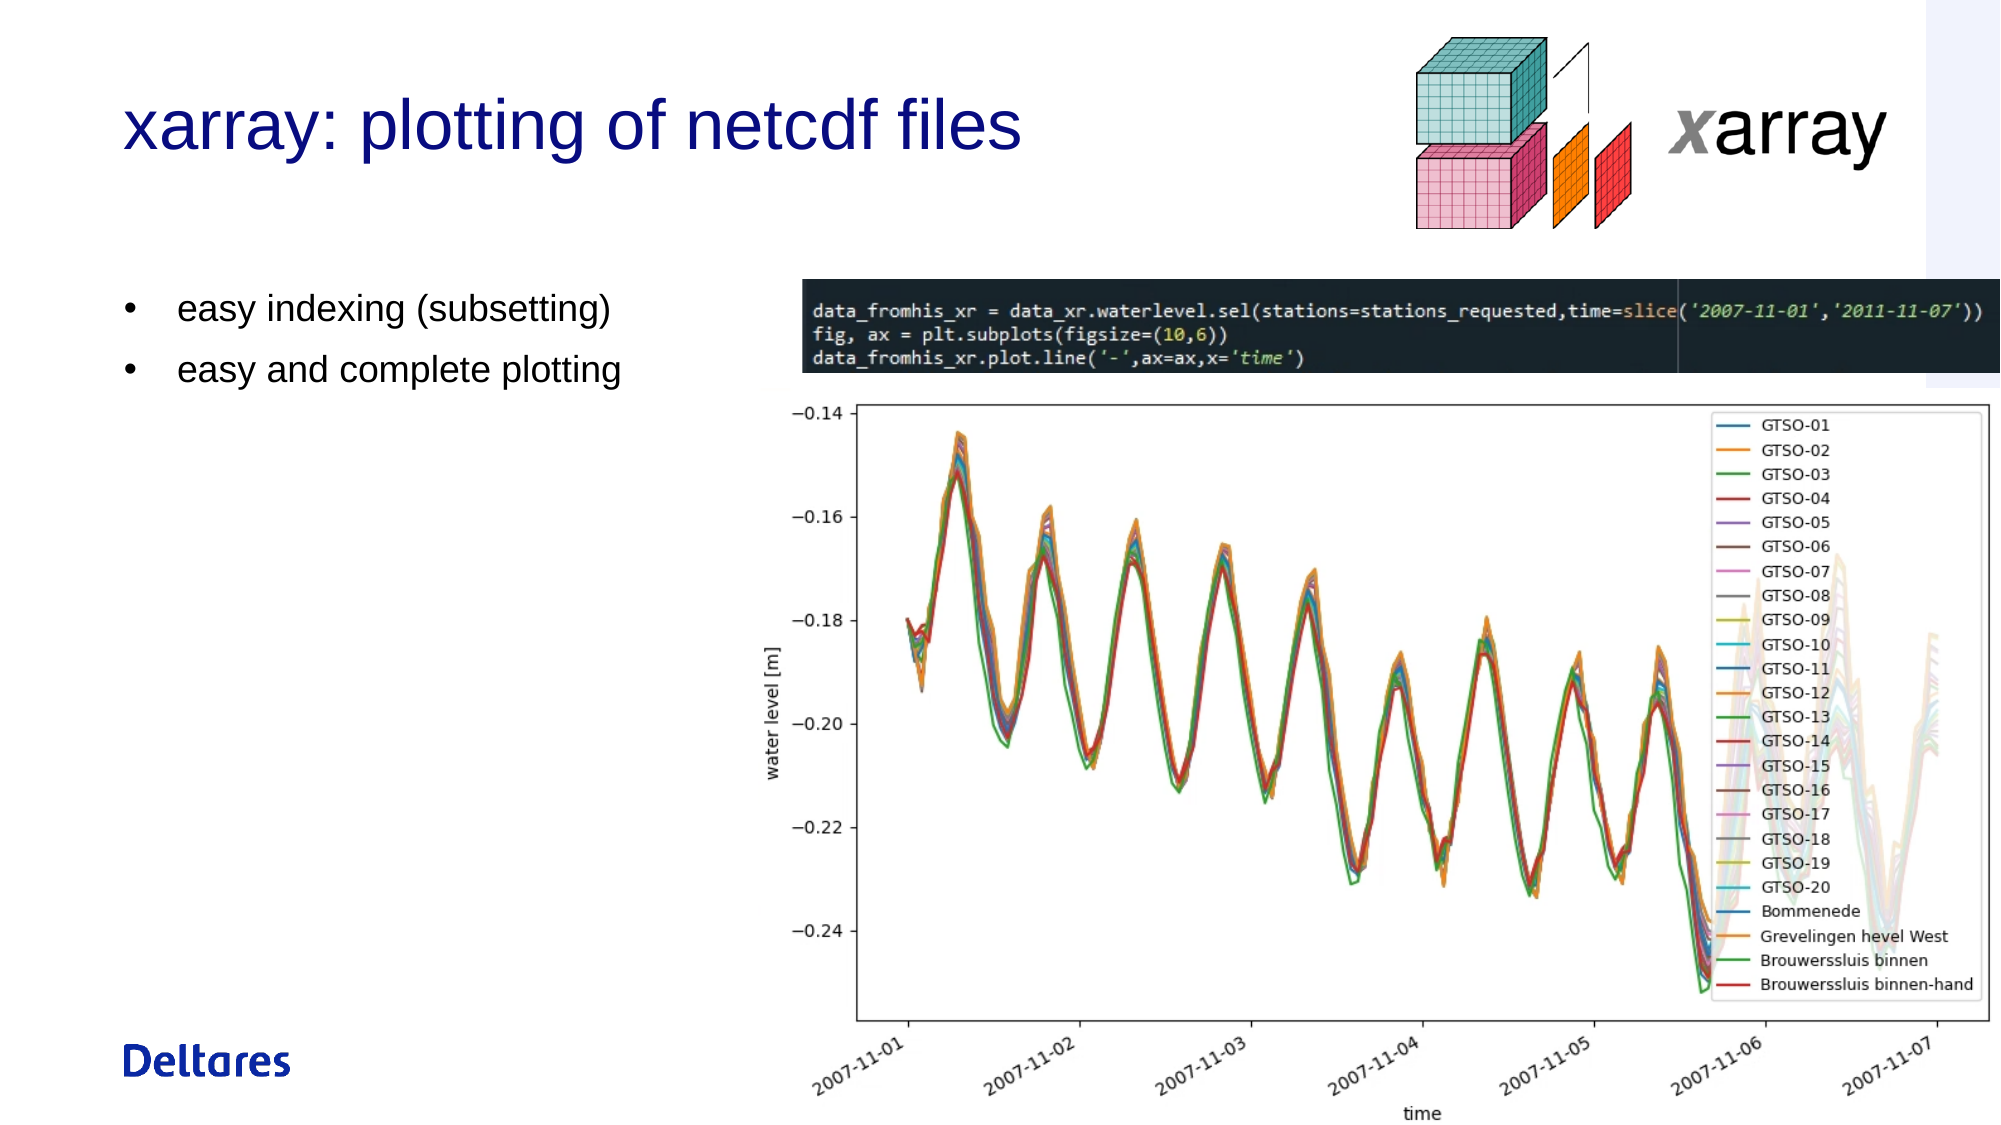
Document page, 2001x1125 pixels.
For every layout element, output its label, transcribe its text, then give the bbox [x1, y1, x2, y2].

picture [802, 279, 2000, 373]
title xarray: plotting of netcdf files [123, 88, 1850, 243]
picture [108, 1028, 304, 1092]
picture [1416, 37, 1927, 229]
picture [758, 388, 2000, 1125]
list easy indexing (subsetting) easy and complete plotting [123, 289, 733, 999]
